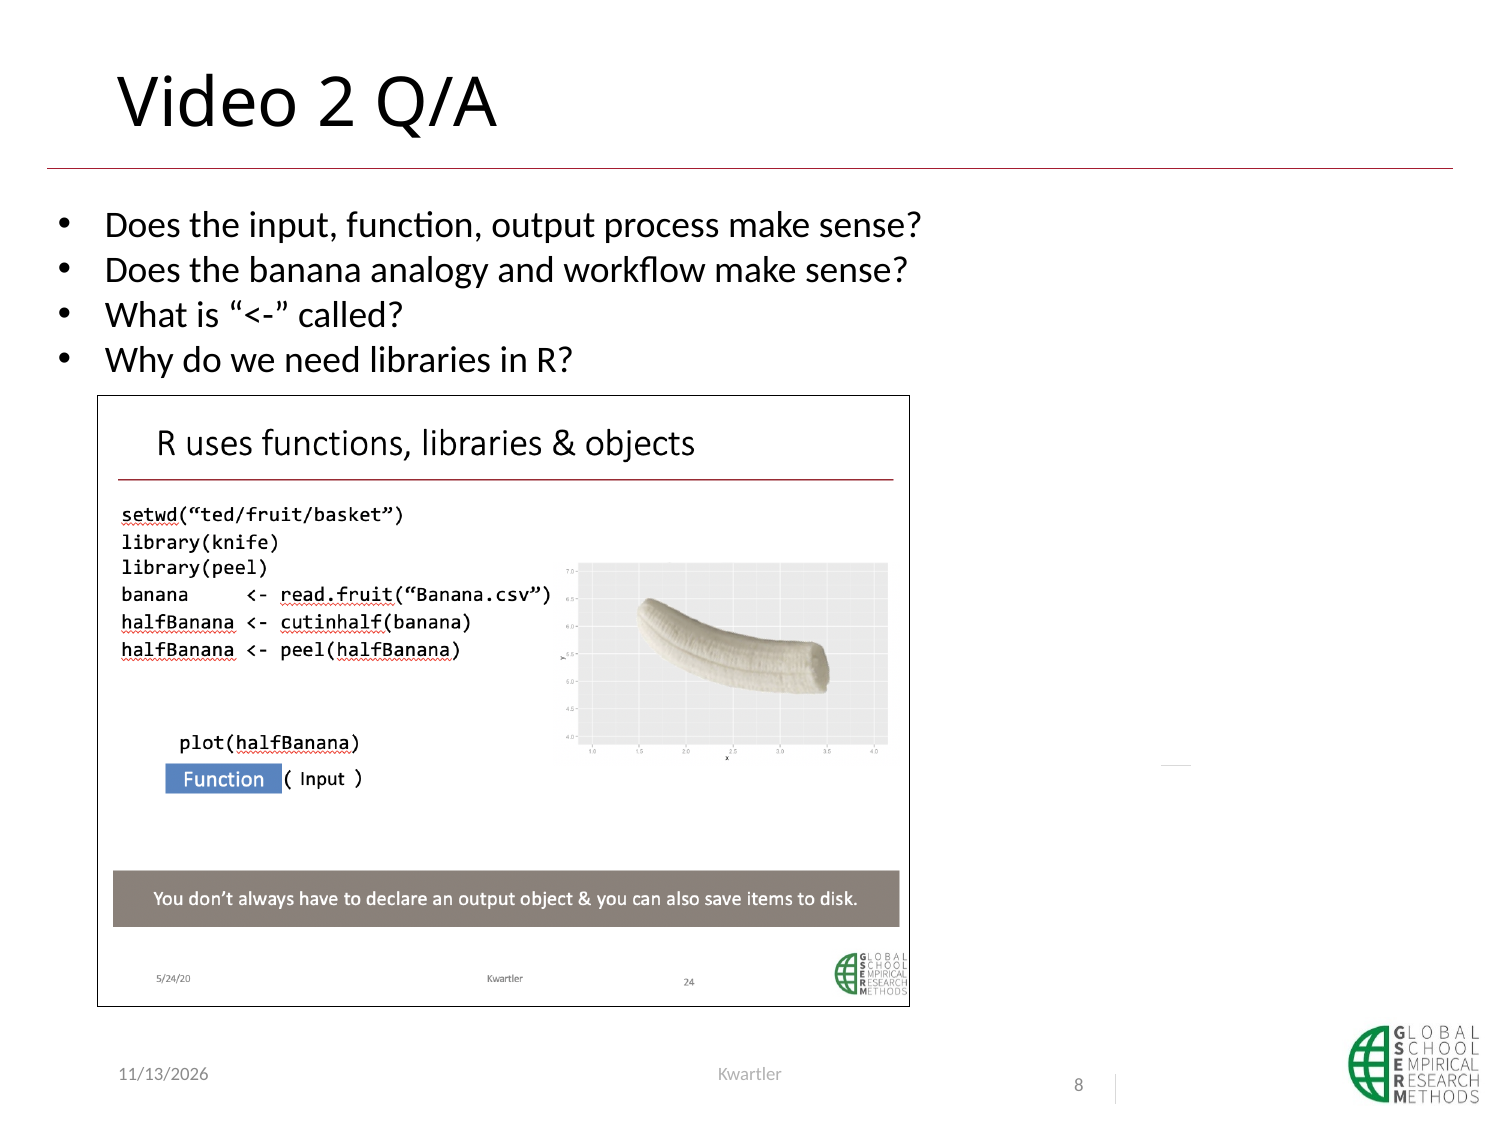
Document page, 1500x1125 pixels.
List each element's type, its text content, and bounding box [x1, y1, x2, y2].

title Video 2 Q/A [103, 59, 1397, 157]
footer Kwartler [496, 1042, 1004, 1103]
picture [96, 395, 910, 1007]
text_box Does the input, function, output process make sense? Does the banana analogy and workflow make sense? What is “<-” called? Why do we need libraries in R? [43, 192, 1264, 388]
picture [1342, 1017, 1500, 1106]
slide_number 8 [1059, 1042, 1200, 1103]
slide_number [103, 1042, 441, 1103]
